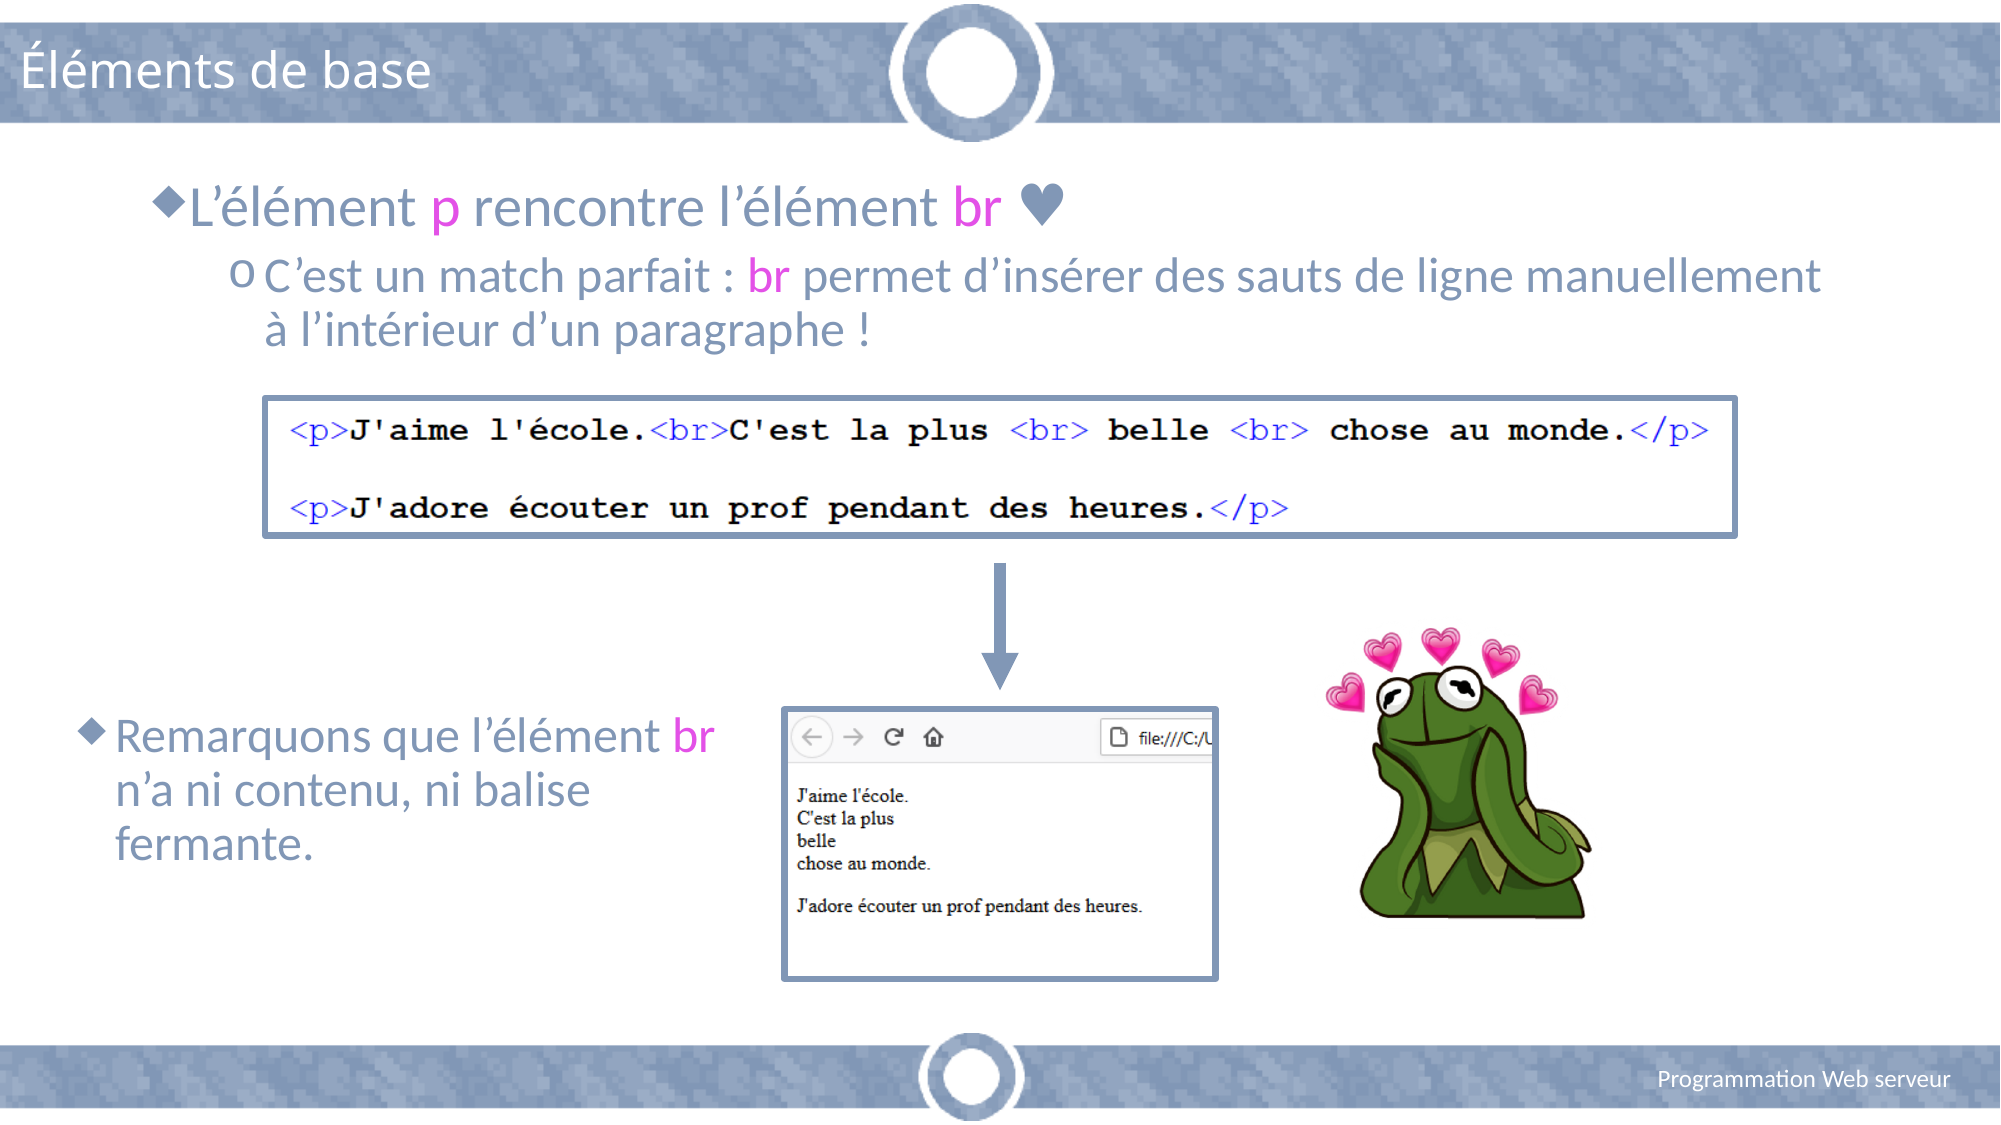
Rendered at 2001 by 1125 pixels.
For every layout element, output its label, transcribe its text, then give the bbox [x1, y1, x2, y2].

picture [1305, 616, 1617, 929]
picture [0, 4, 2000, 142]
title Éléments de base [4, 22, 884, 123]
list L’élément p rencontre l’élément br ♥ C’est un match parfait : br permet d’insérer des sauts de ligne manuellement à l’intérieur d’un paragraphe ! [137, 168, 1863, 1014]
text_box Remarquons que l’élément br n’a ni contenu, ni balise fermante. [62, 702, 734, 904]
picture [787, 712, 1213, 976]
picture [267, 401, 1732, 533]
picture [0, 1033, 2000, 1121]
